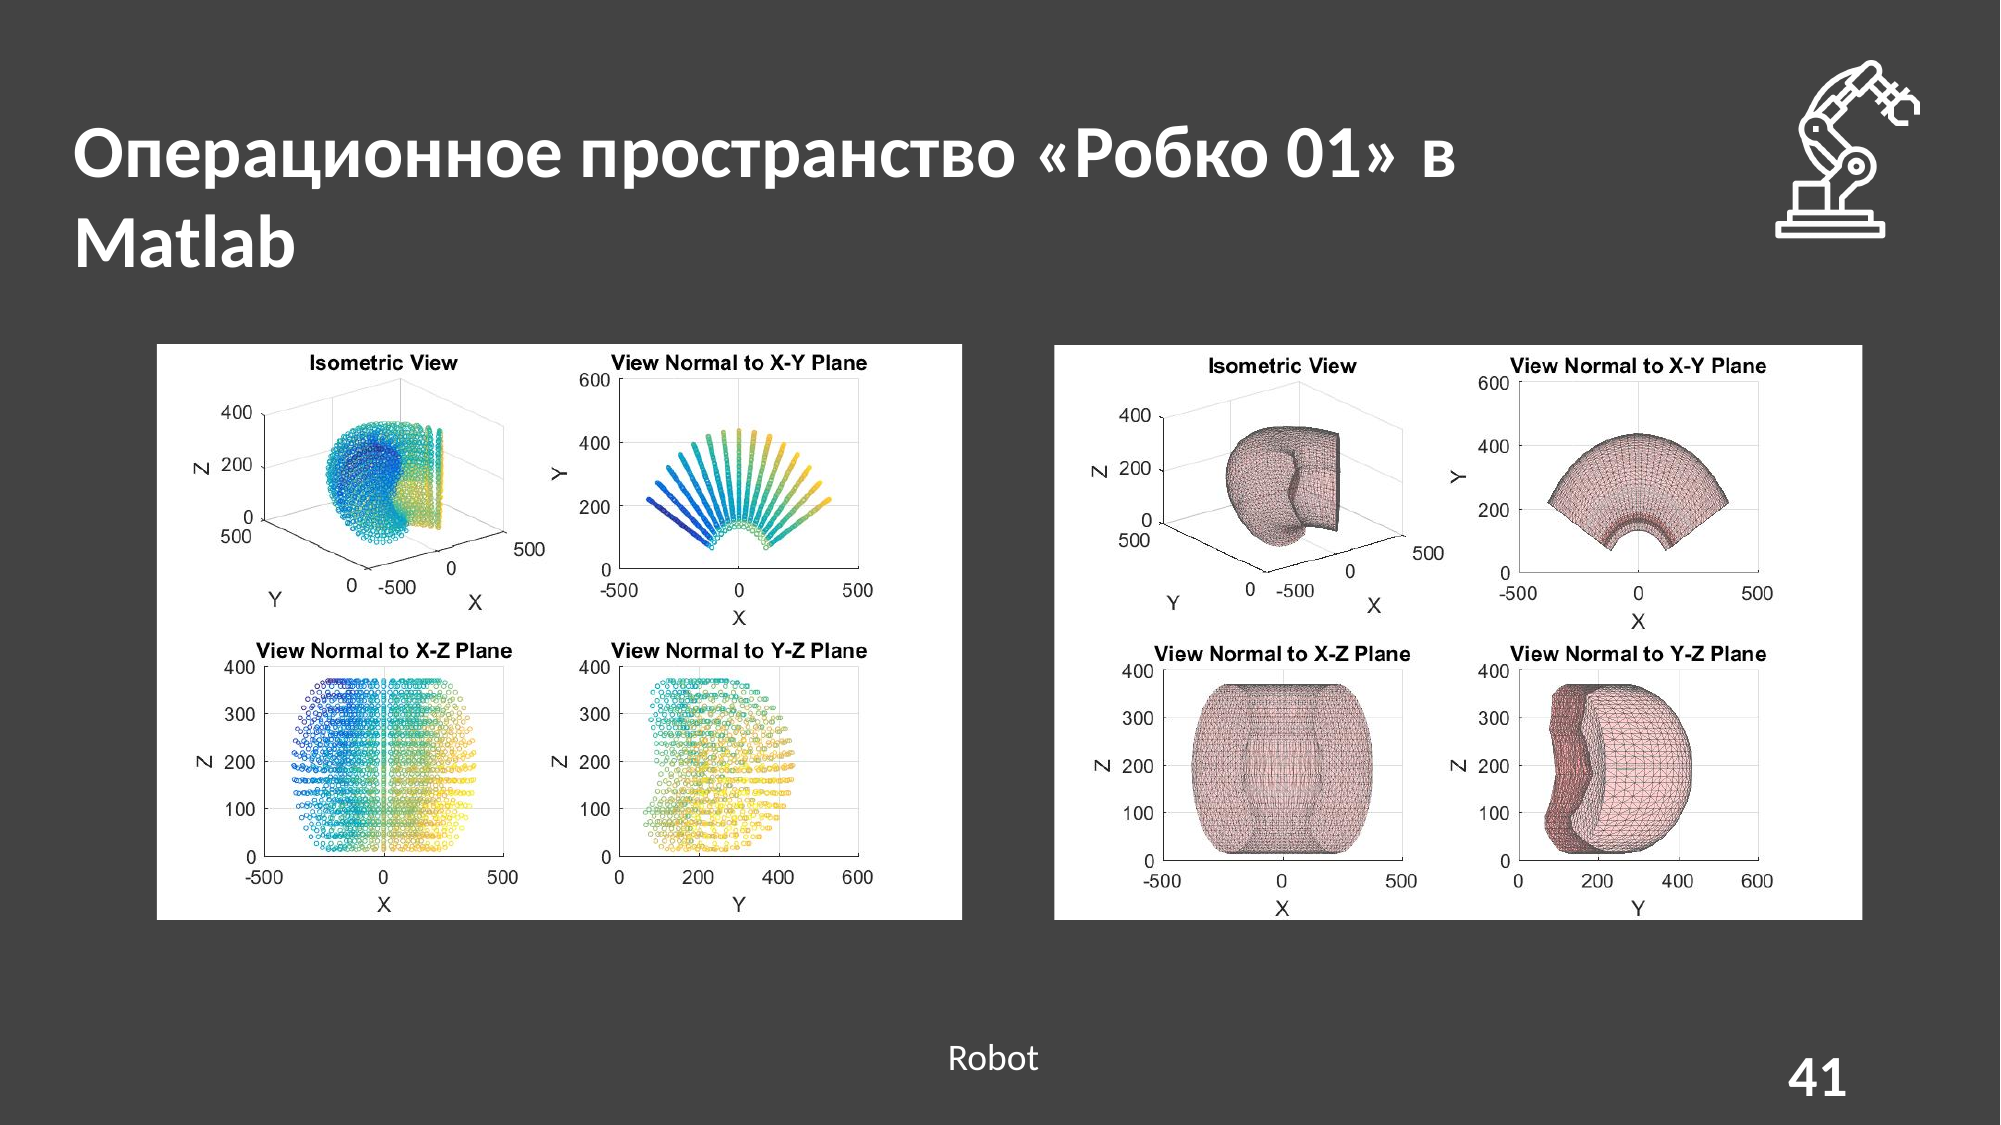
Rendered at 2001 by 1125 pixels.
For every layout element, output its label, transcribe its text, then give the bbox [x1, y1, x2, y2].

picture [1053, 344, 1863, 920]
slide_number 41 [1412, 1042, 1863, 1103]
text_box Robot [912, 1023, 1075, 1102]
text_box Операционное пространство «Робко 01» в Matlab [58, 95, 1693, 266]
picture [1755, 57, 1940, 242]
picture [156, 343, 963, 920]
